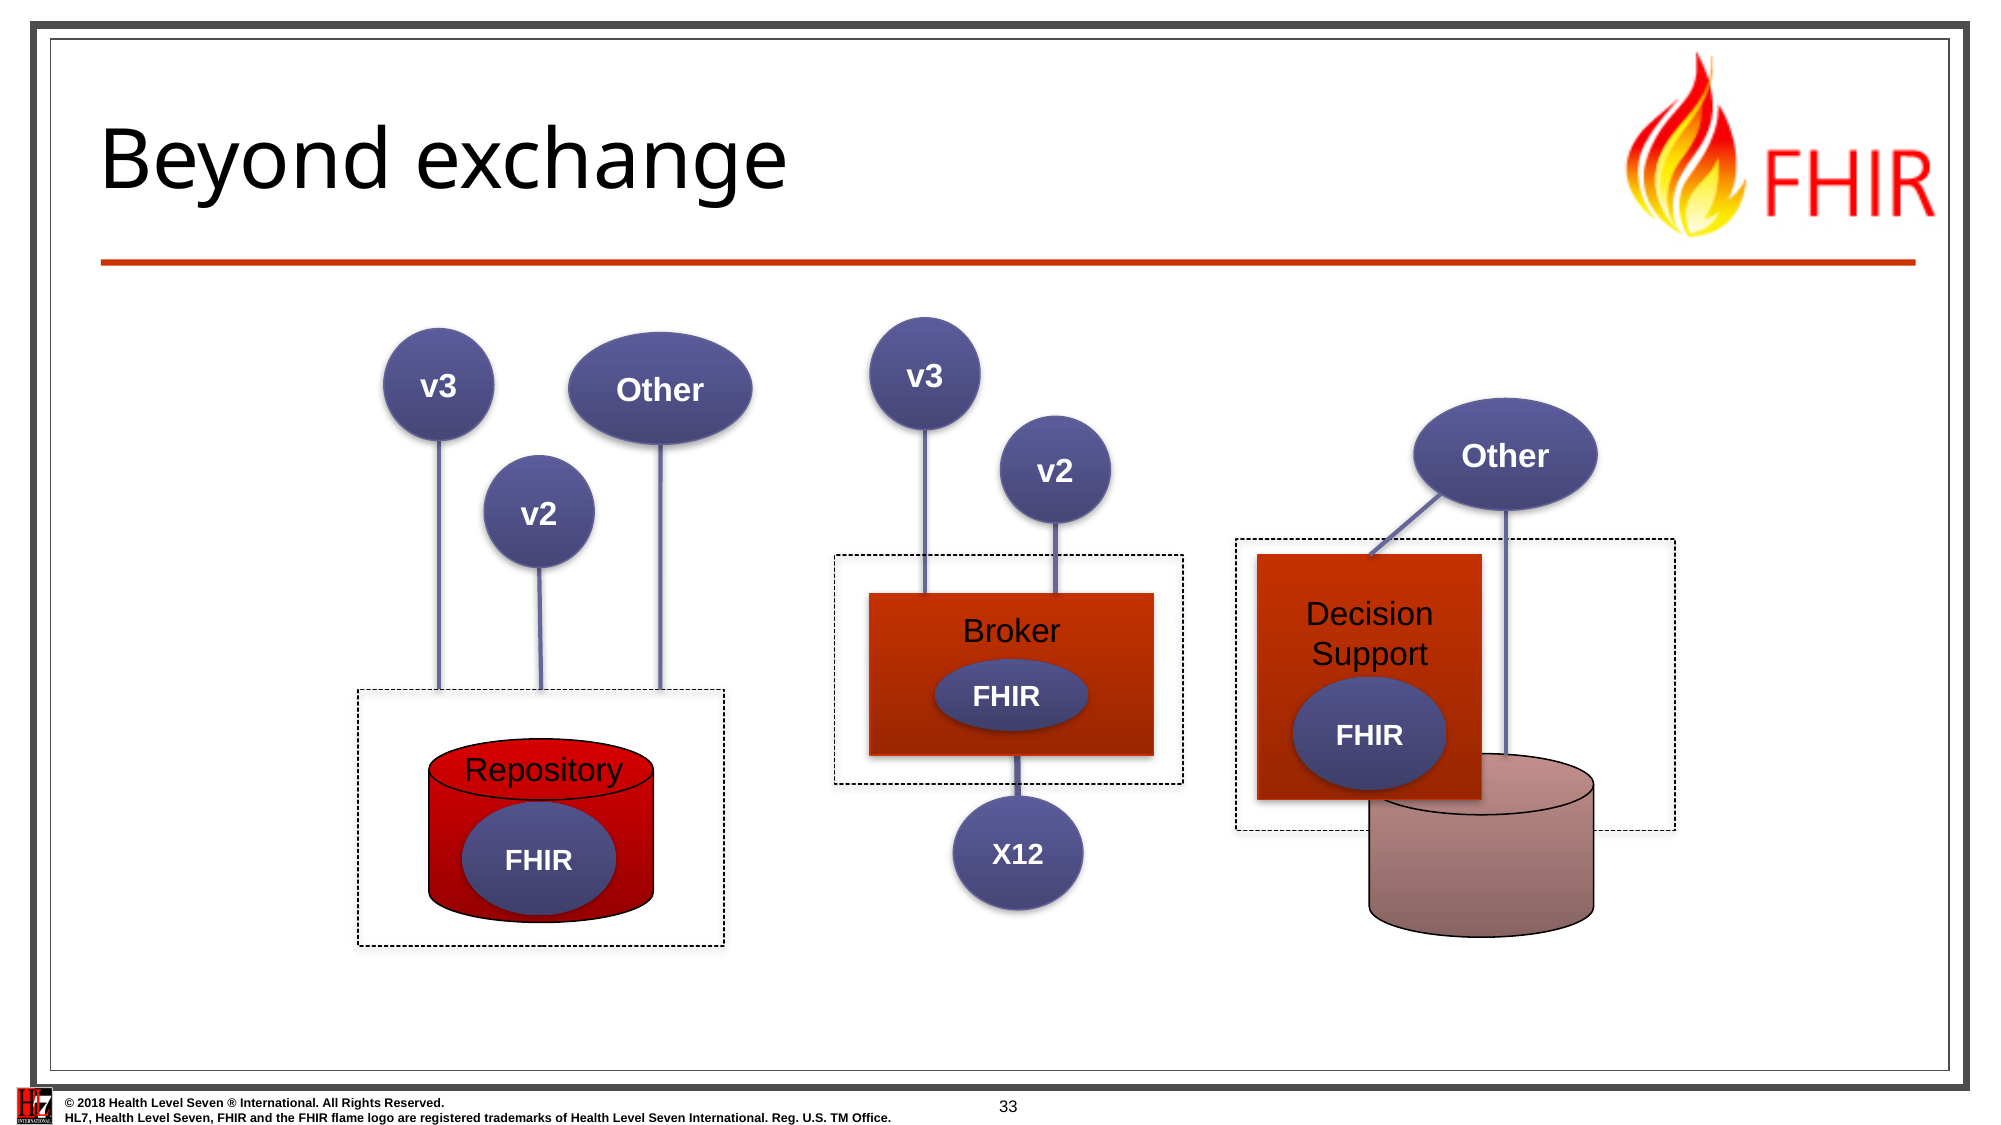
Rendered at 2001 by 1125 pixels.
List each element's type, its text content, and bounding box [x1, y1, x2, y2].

picture [16, 1087, 53, 1125]
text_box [1000, 416, 1111, 594]
text_box [357, 688, 725, 947]
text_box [1369, 493, 1442, 556]
text_box FHIR [1019, 659, 1089, 731]
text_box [483, 455, 563, 690]
title Beyond exchange [83, 77, 1614, 213]
text_box Repository [434, 740, 654, 796]
picture [1613, 41, 1948, 247]
text_box X12 [952, 795, 1084, 911]
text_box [383, 328, 494, 690]
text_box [869, 317, 981, 594]
text_box [834, 554, 1184, 785]
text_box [1413, 398, 1598, 756]
slide_number 33 [949, 1087, 1067, 1125]
text_box Decision Support [1257, 554, 1482, 800]
text_box FHIR [462, 802, 616, 916]
text_box [1235, 538, 1369, 831]
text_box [568, 332, 753, 690]
text_box [1572, 538, 1676, 831]
text_box [1369, 765, 1594, 938]
text_box FHIR [1293, 676, 1434, 791]
text_box FHIR [934, 659, 1015, 731]
